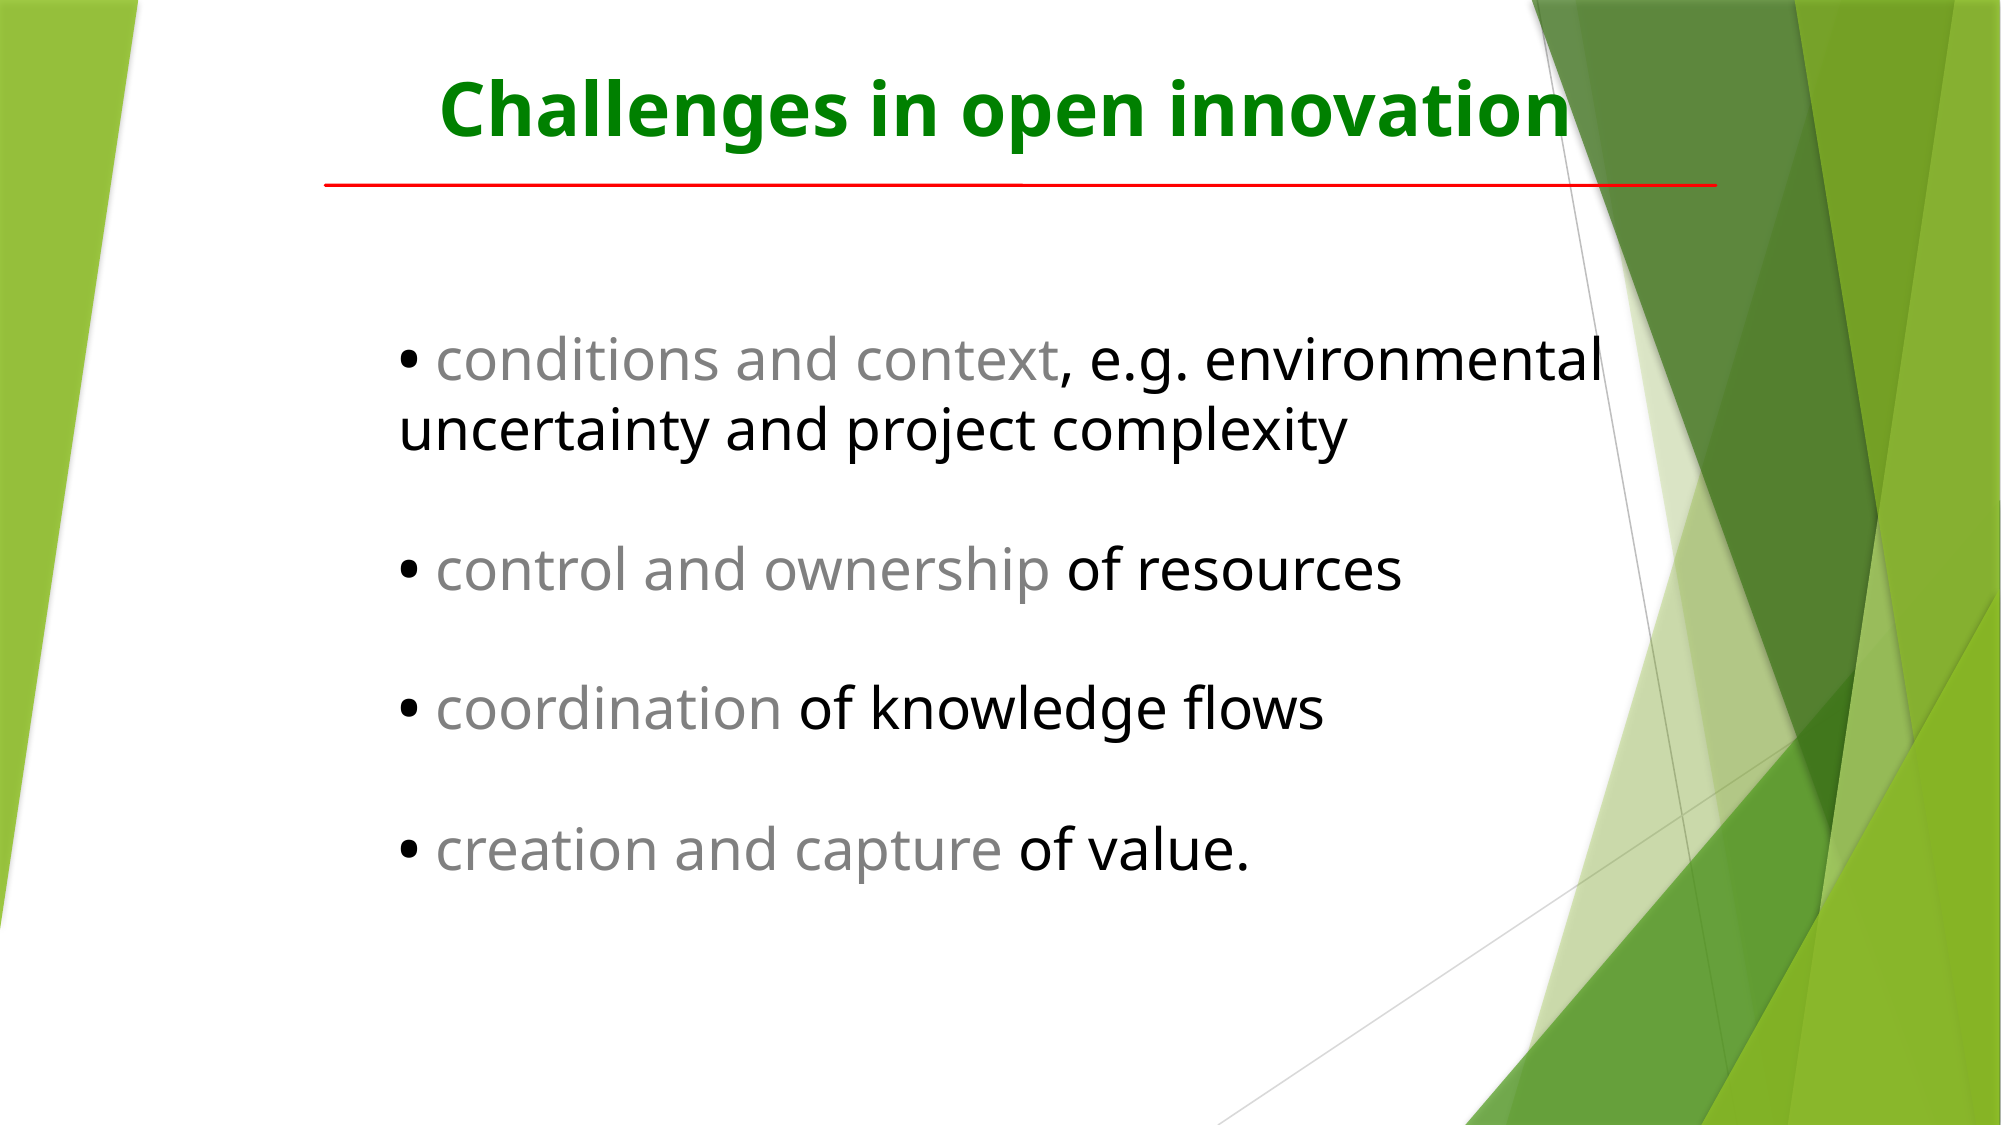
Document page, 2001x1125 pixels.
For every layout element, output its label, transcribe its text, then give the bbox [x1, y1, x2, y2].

text_box • conditions and context, e.g. environmental uncertainty and project complexity • control and ownership of resources • coordination of knowledge flows • creation and capture of value. [383, 314, 1750, 889]
text_box Challenges in open innovation [409, 30, 1603, 182]
